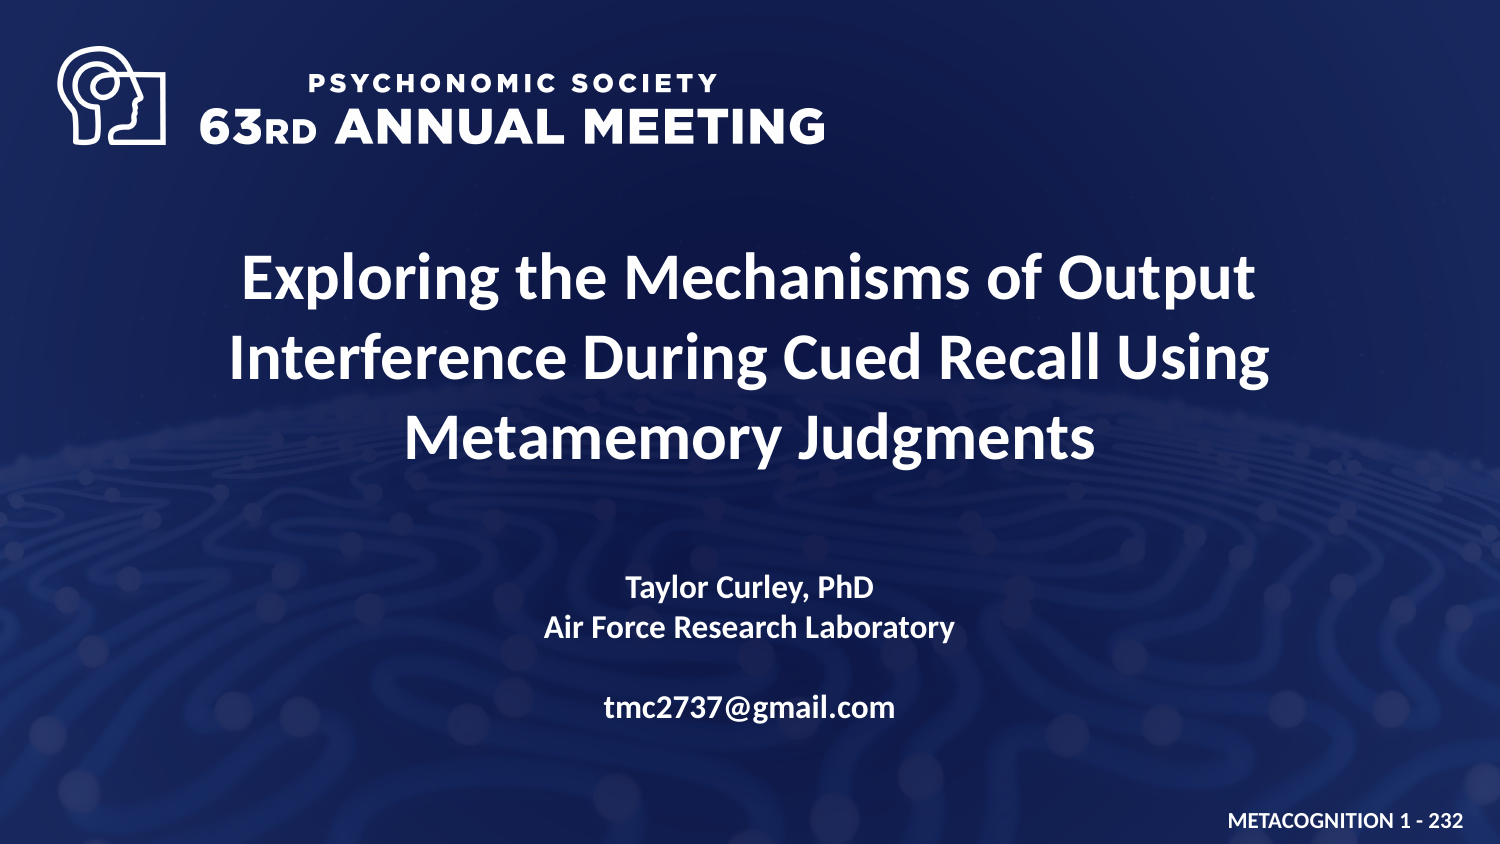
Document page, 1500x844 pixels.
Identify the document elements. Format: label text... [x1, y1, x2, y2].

picture [0, 0, 1500, 844]
title Exploring the Mechanisms of Output Interference During Cued Recall Using Metamemory Judgments [112, 262, 1388, 443]
subtitle Taylor Curley, PhD Air Force Research Laboratory tmc2737@gmail.com [225, 478, 1275, 694]
